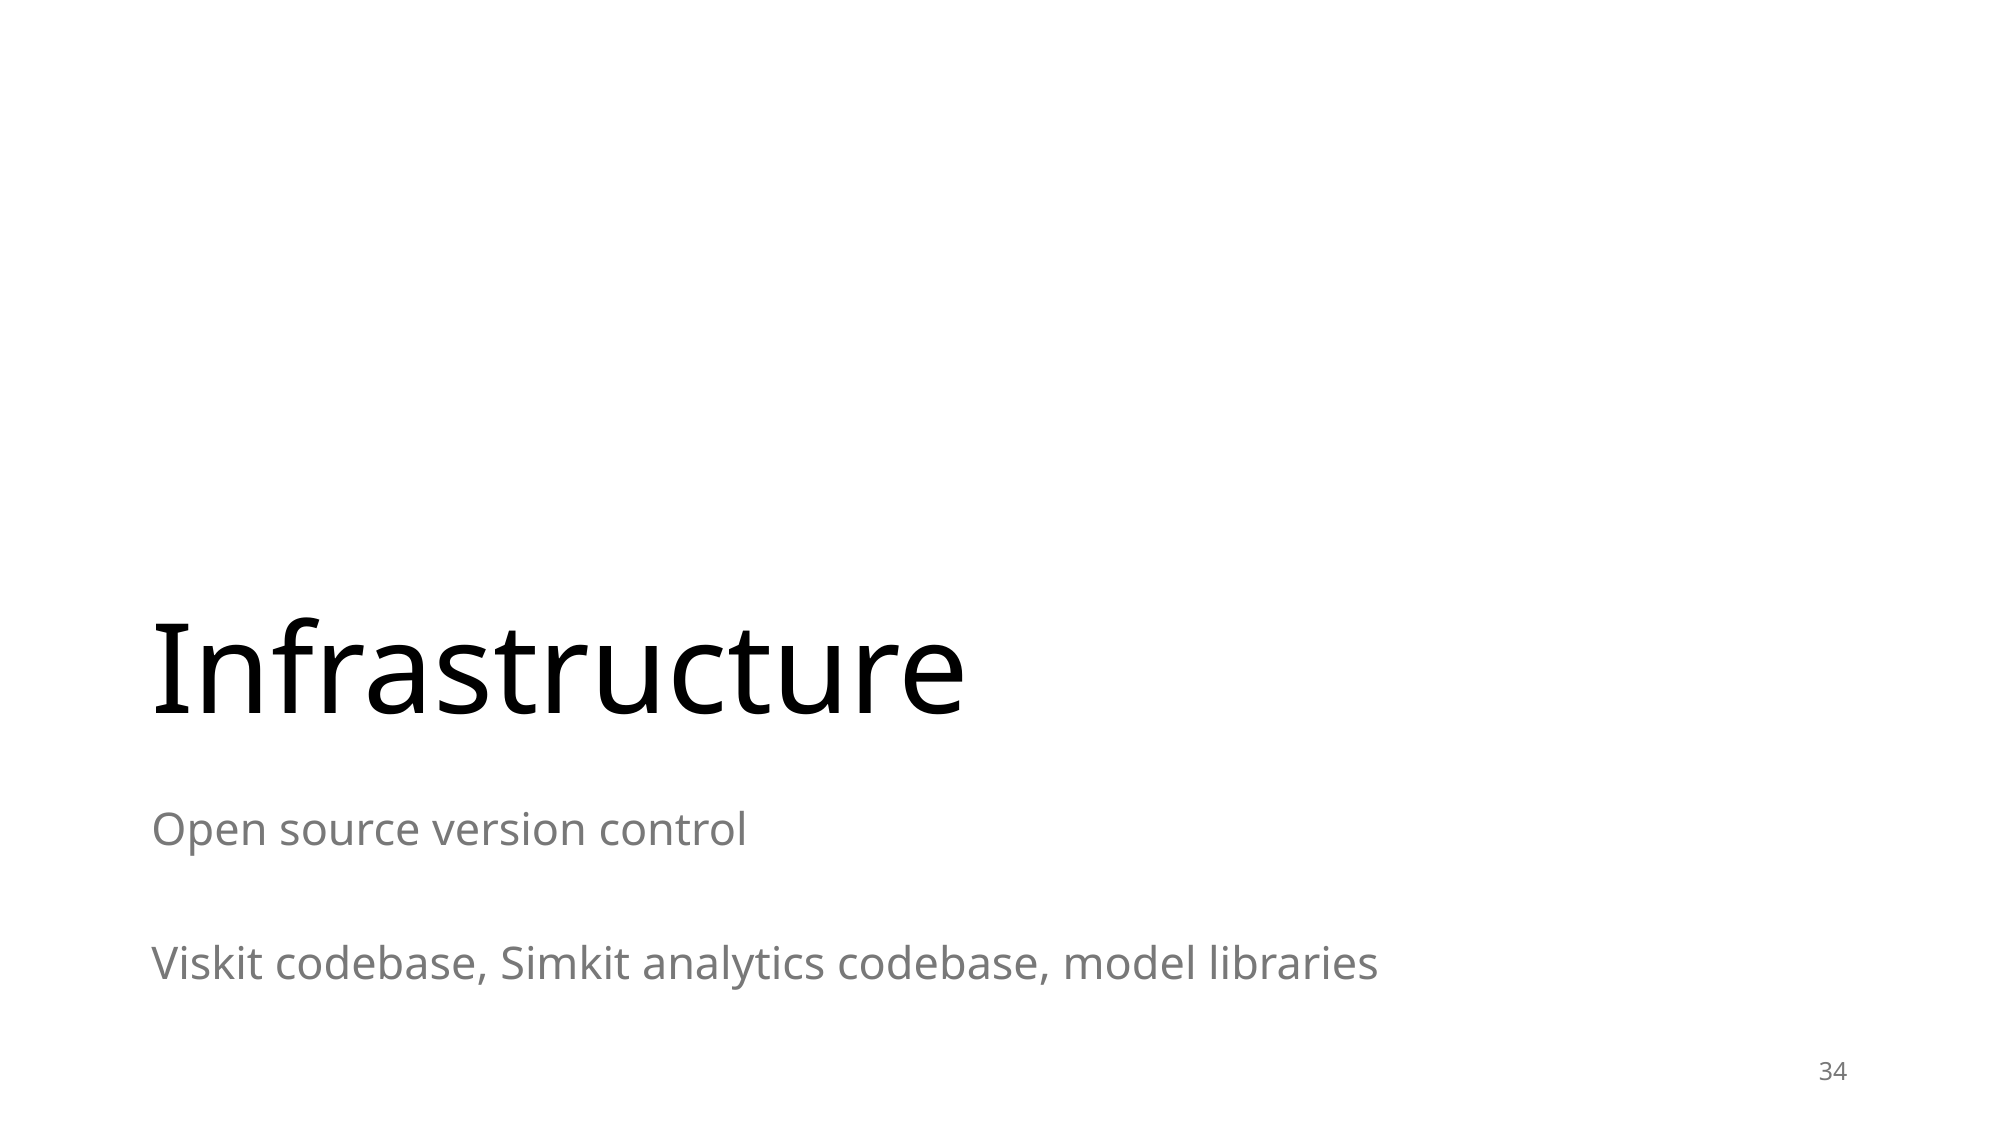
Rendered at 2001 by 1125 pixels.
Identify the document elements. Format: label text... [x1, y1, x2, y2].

slide_number 34 [1412, 1042, 1863, 1103]
title Infrastructure [136, 280, 1862, 749]
list Open source version control Viskit codebase, Simkit analytics codebase, model libraries [136, 799, 1862, 999]
